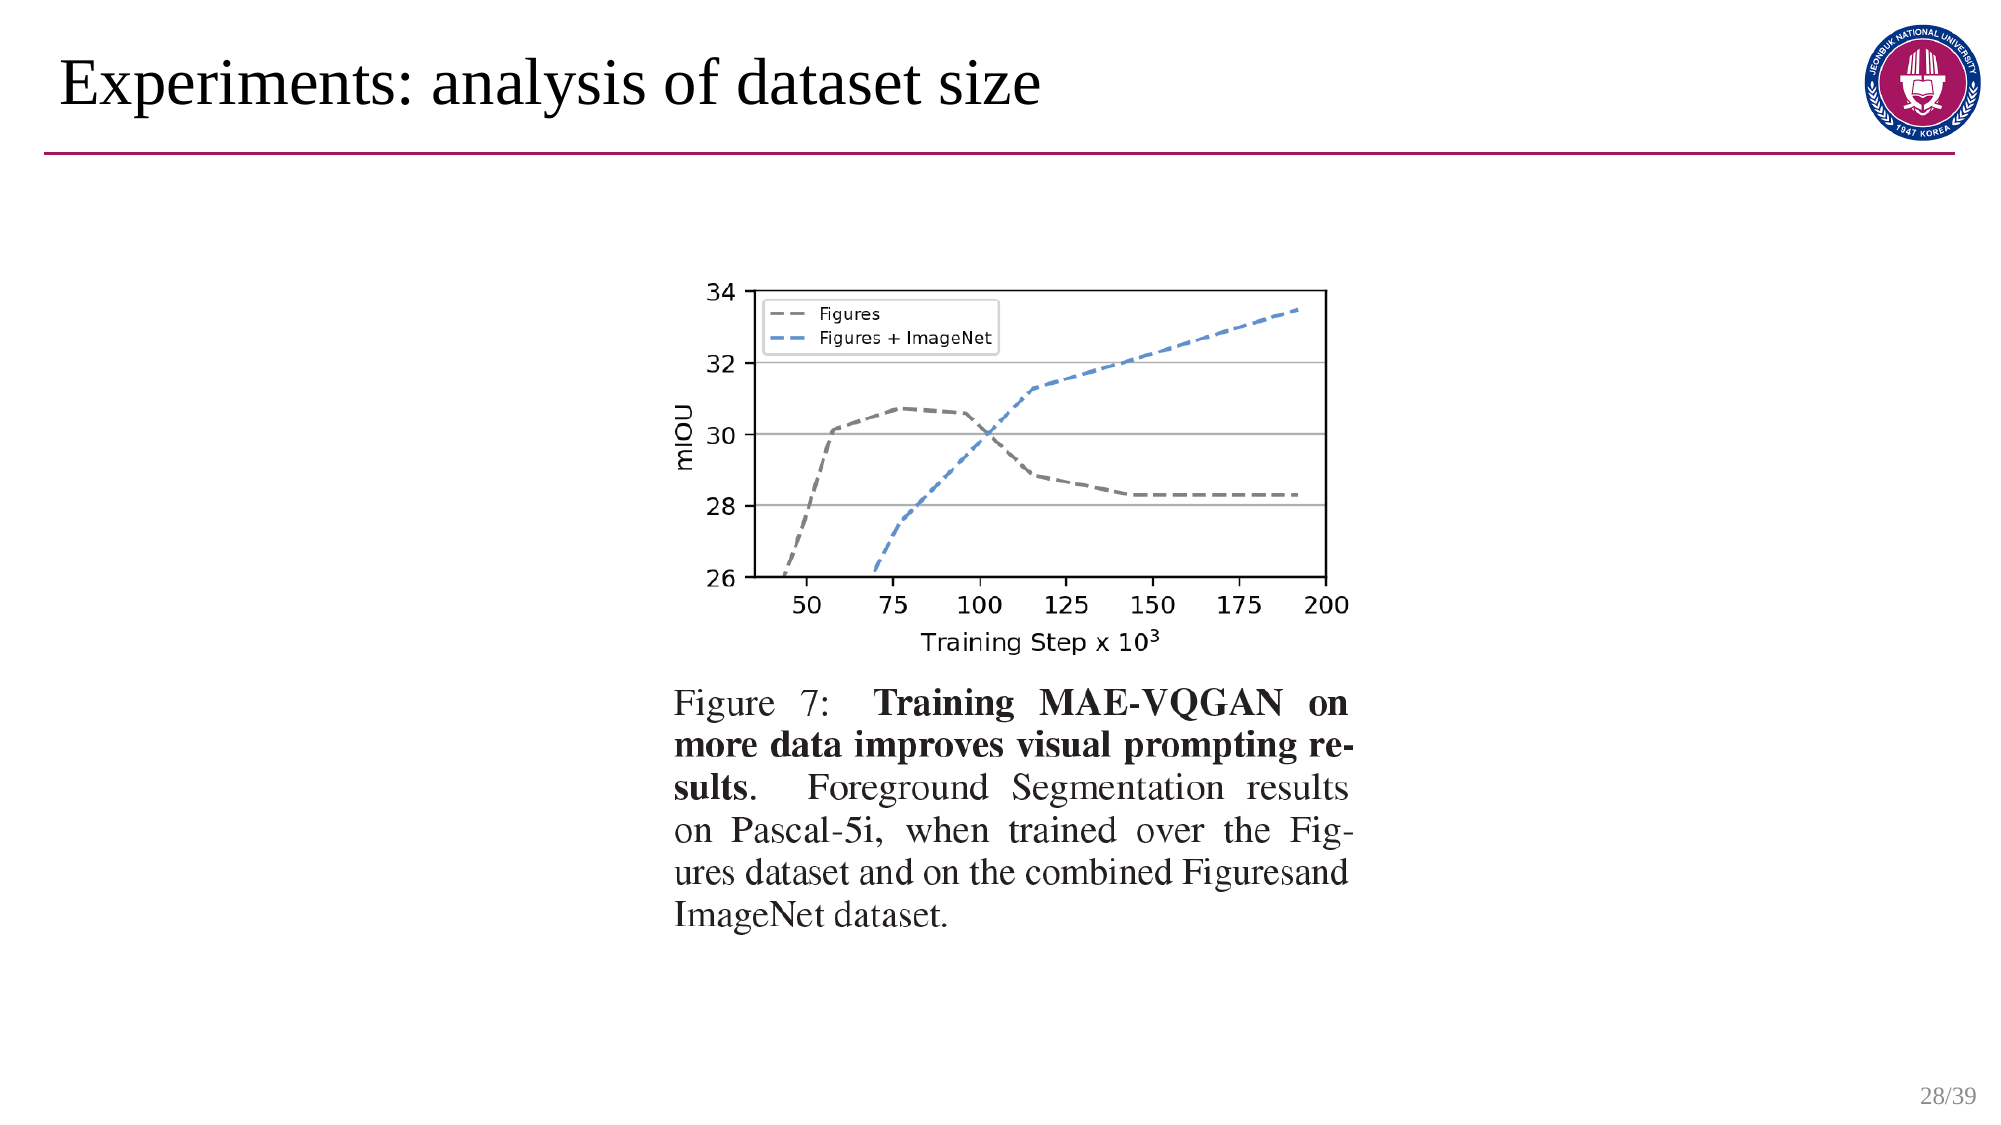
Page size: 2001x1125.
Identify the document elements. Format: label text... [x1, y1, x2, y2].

title Experiments: analysis of dataset size [44, 30, 1841, 136]
slide_number 28 [1897, 1065, 2000, 1125]
picture [638, 274, 1362, 939]
picture [1863, 23, 1982, 142]
